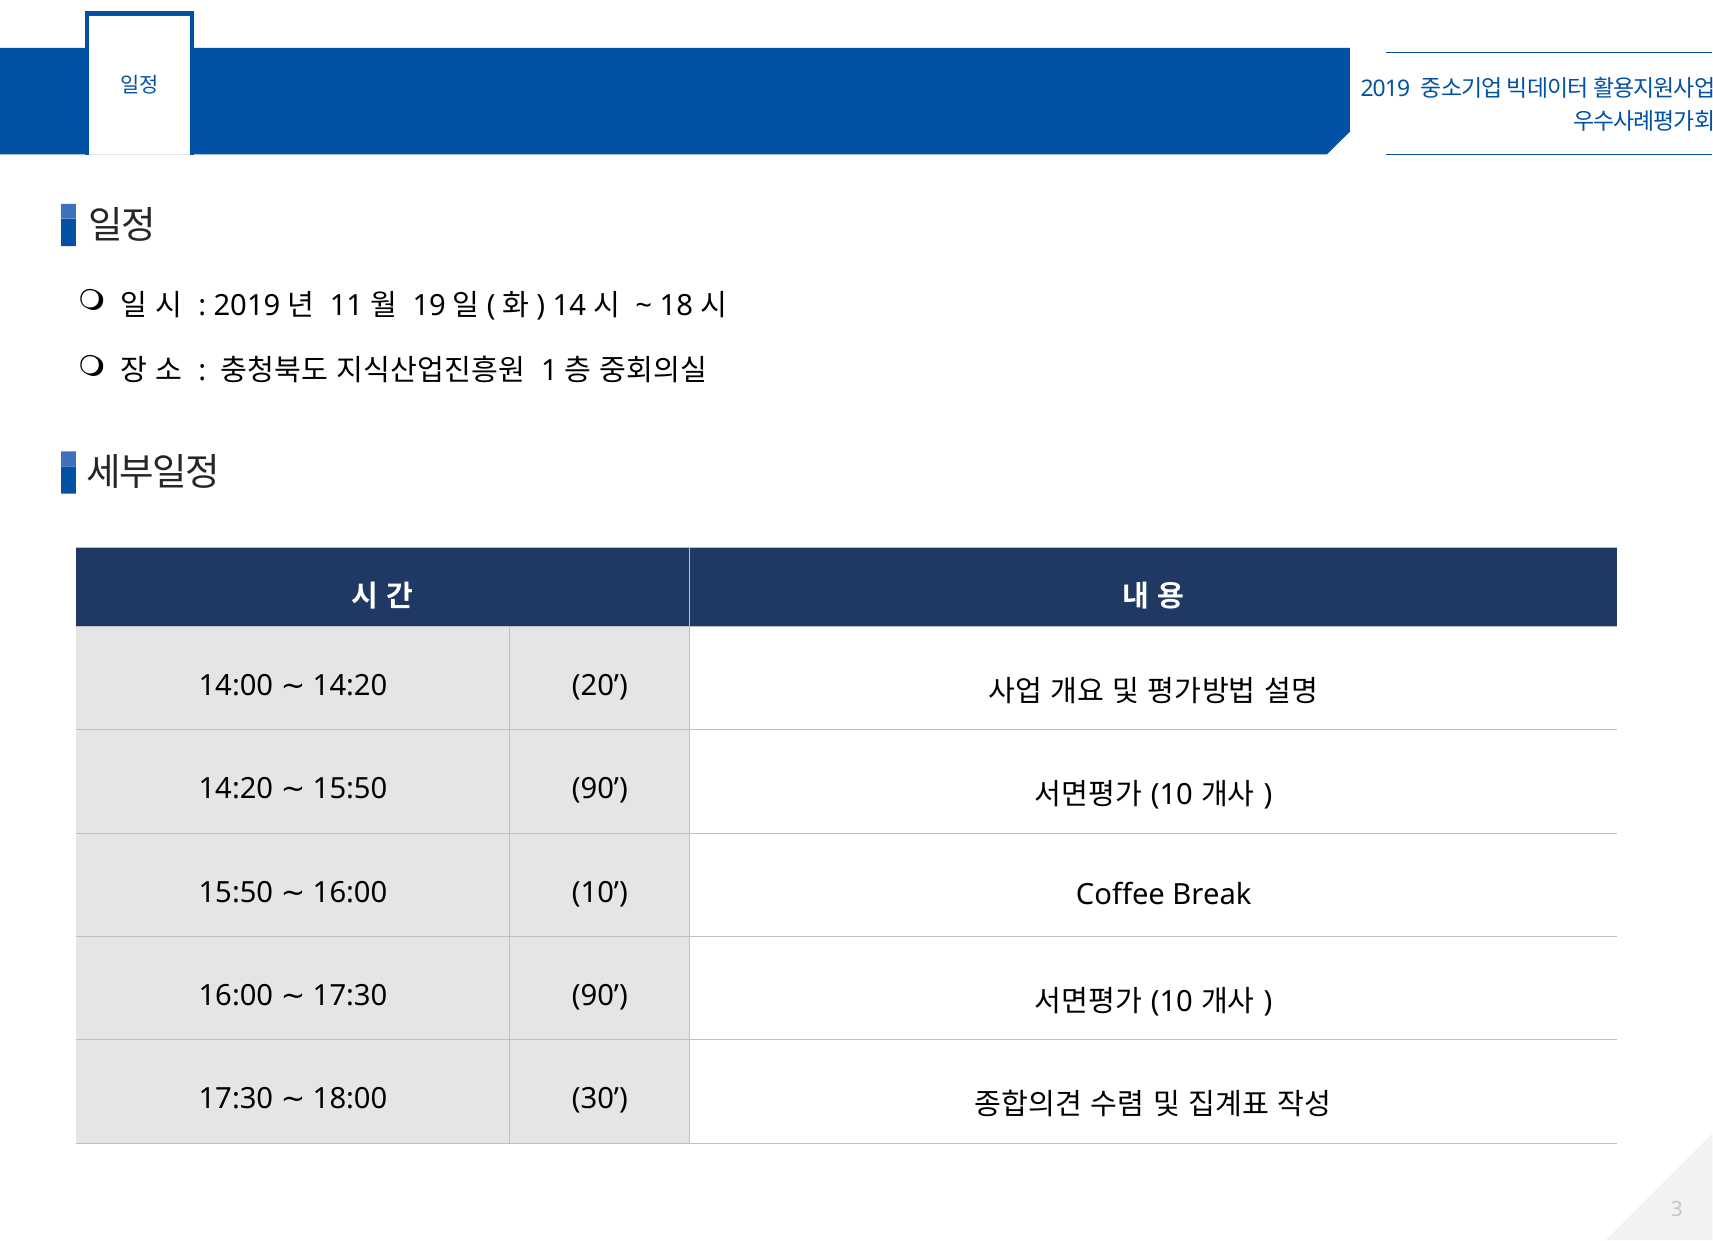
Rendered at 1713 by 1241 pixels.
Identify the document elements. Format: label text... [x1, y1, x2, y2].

text_box 장 소 : 충청북도 지식산업진흥원 1층 중회의실 [62, 344, 1545, 395]
table_cell 14:00 ∼ 14:20 [76, 627, 509, 729]
table_cell 서면평가(10개사) [690, 730, 1617, 833]
table_cell 17:30 ∼ 18:00 [76, 1040, 509, 1143]
table_cell 서면평가(10개사) [690, 937, 1617, 1039]
table_header 내 용 [690, 548, 1617, 626]
slide_number 3 [1642, 1186, 1712, 1232]
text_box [61, 442, 223, 500]
table_cell (90’) [510, 937, 689, 1039]
table_cell (90’) [510, 730, 689, 833]
table_cell 15:50 ∼ 16:00 [76, 834, 509, 936]
table_cell 14:20 ∼ 15:50 [76, 730, 509, 833]
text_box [61, 194, 160, 253]
table_cell (20’) [510, 627, 689, 729]
table_cell 사업 개요 및 평가방법 설명 [690, 627, 1617, 729]
list 우수사례평가회 일정 [217, 47, 1008, 152]
table_cell Coffee Break [690, 834, 1617, 936]
table_cell (30’) [510, 1040, 689, 1143]
list 일정 [86, 16, 192, 153]
list 1 [0, 47, 86, 155]
table_header 시 간 [76, 548, 689, 626]
table_cell 종합의견 수렴 및 집계표 작성 [690, 1040, 1617, 1143]
table_cell 16:00 ∼ 17:30 [76, 937, 509, 1039]
text_box 일 시 : 2019년 11월 19일(화) 14시 ~ 18시 [62, 278, 1545, 329]
table_cell (10’) [510, 834, 689, 936]
